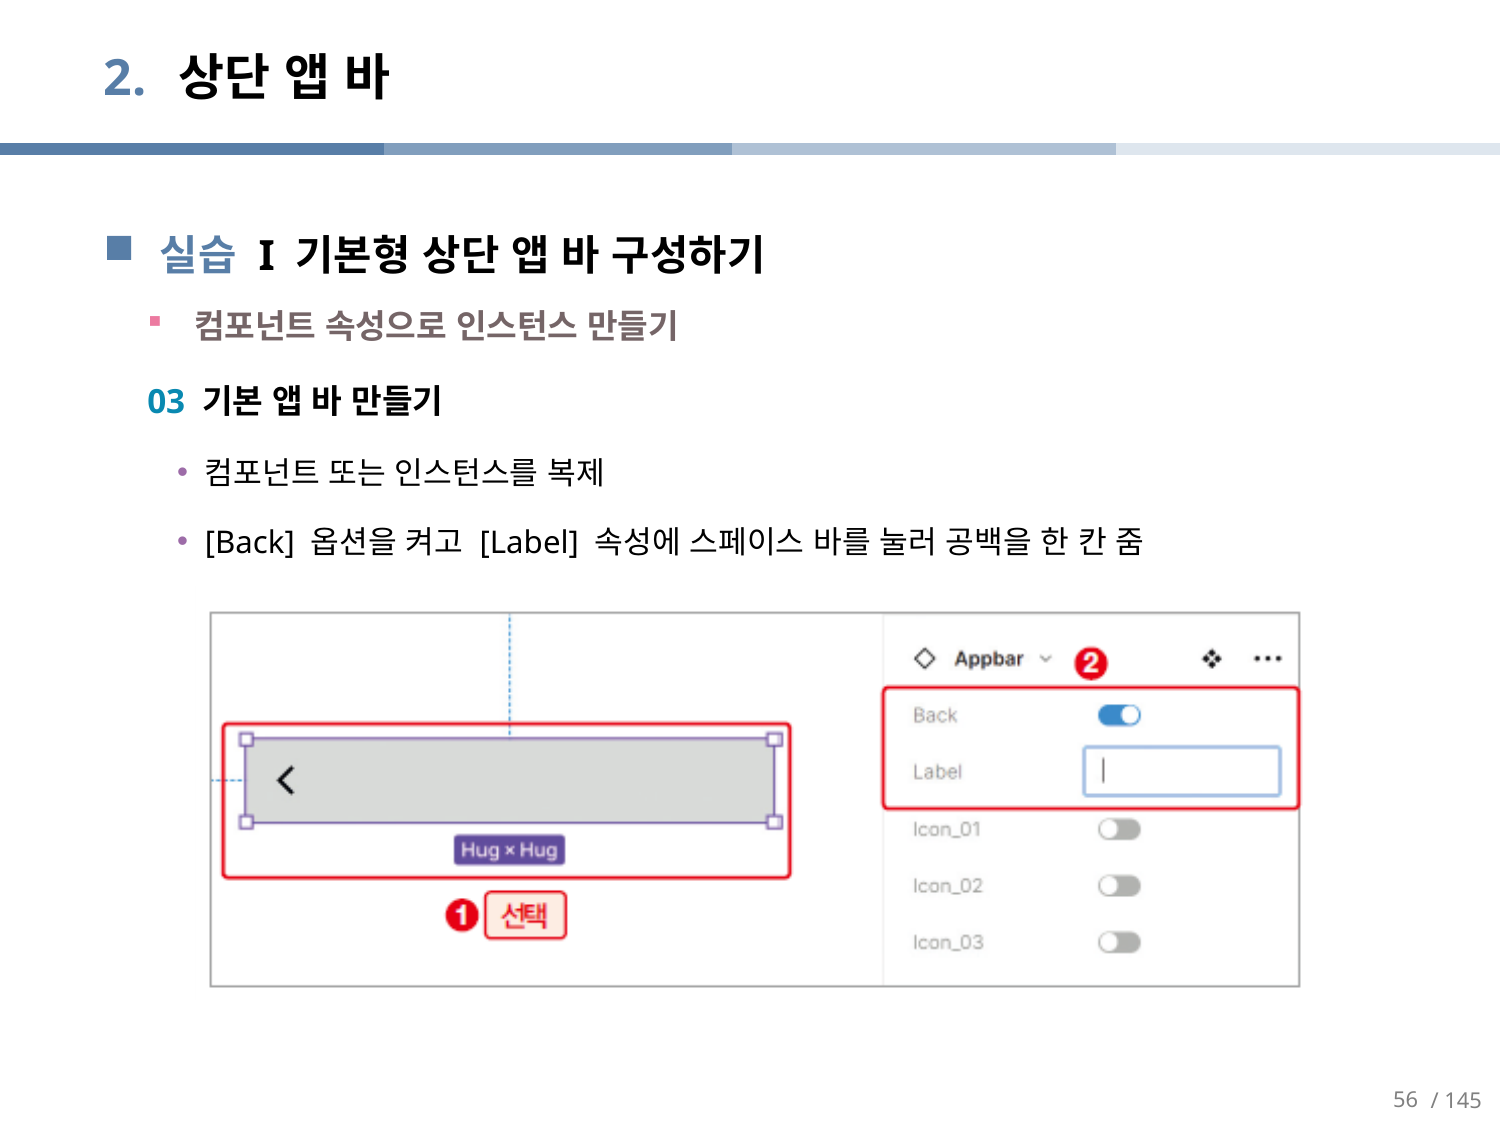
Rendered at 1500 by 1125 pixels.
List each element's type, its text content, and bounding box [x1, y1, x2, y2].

picture [194, 585, 1325, 1000]
list 실습 I 기본형 상단 앱 바 구성하기 컴포넌트 속성으로 인스턴스 만들기 03 기본 앱 바 만들기 컴포넌트 또는 인스턴스를 복제 [Back] 옵션을 켜고 [Label] 속성에 스페이스 바를 눌러 공백을 한 칸 줌 [88, 196, 1436, 1083]
title 상단 앱 바 [88, 30, 1211, 121]
